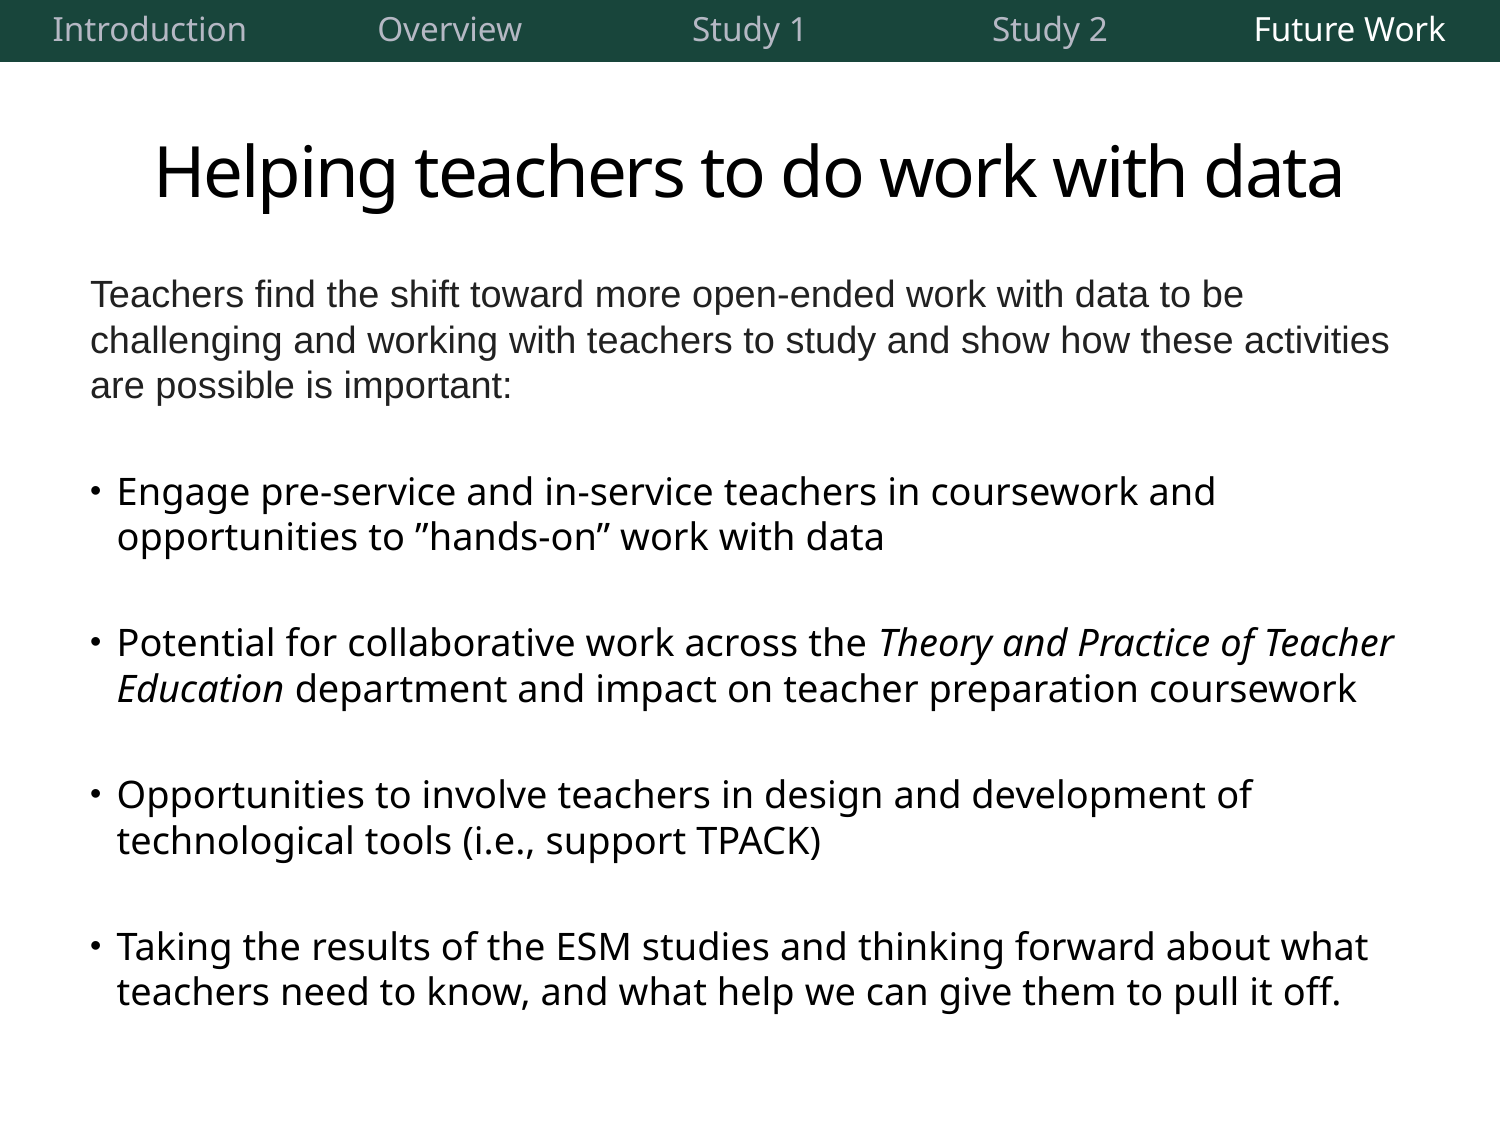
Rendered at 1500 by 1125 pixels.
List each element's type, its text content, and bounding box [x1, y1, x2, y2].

table_header Introduction [0, 0, 300, 62]
table_header Study 1 [600, 0, 900, 62]
table_header Study 2 [900, 0, 1200, 62]
list Teachers find the shift toward more open-ended work with data to be challenging and working with teachers to study and show how these activities are possible is important: Engage pre-service and in-service teachers in coursework and opportunities to ”hands-on” work with data Potential for collaborative work across the Theory and Practice of Teacher Education department and impact on teacher preparation coursework Opportunities to involve teachers in design and development of technological tools (i.e., support TPACK) Taking the results of the ESM studies and thinking forward about what teachers need to know, and what help we can give them to pull it off. [75, 262, 1425, 1063]
table_header Overview [300, 0, 600, 62]
table_header Future Work [1200, 0, 1500, 62]
title Helping teachers to do work with data [75, 87, 1425, 250]
